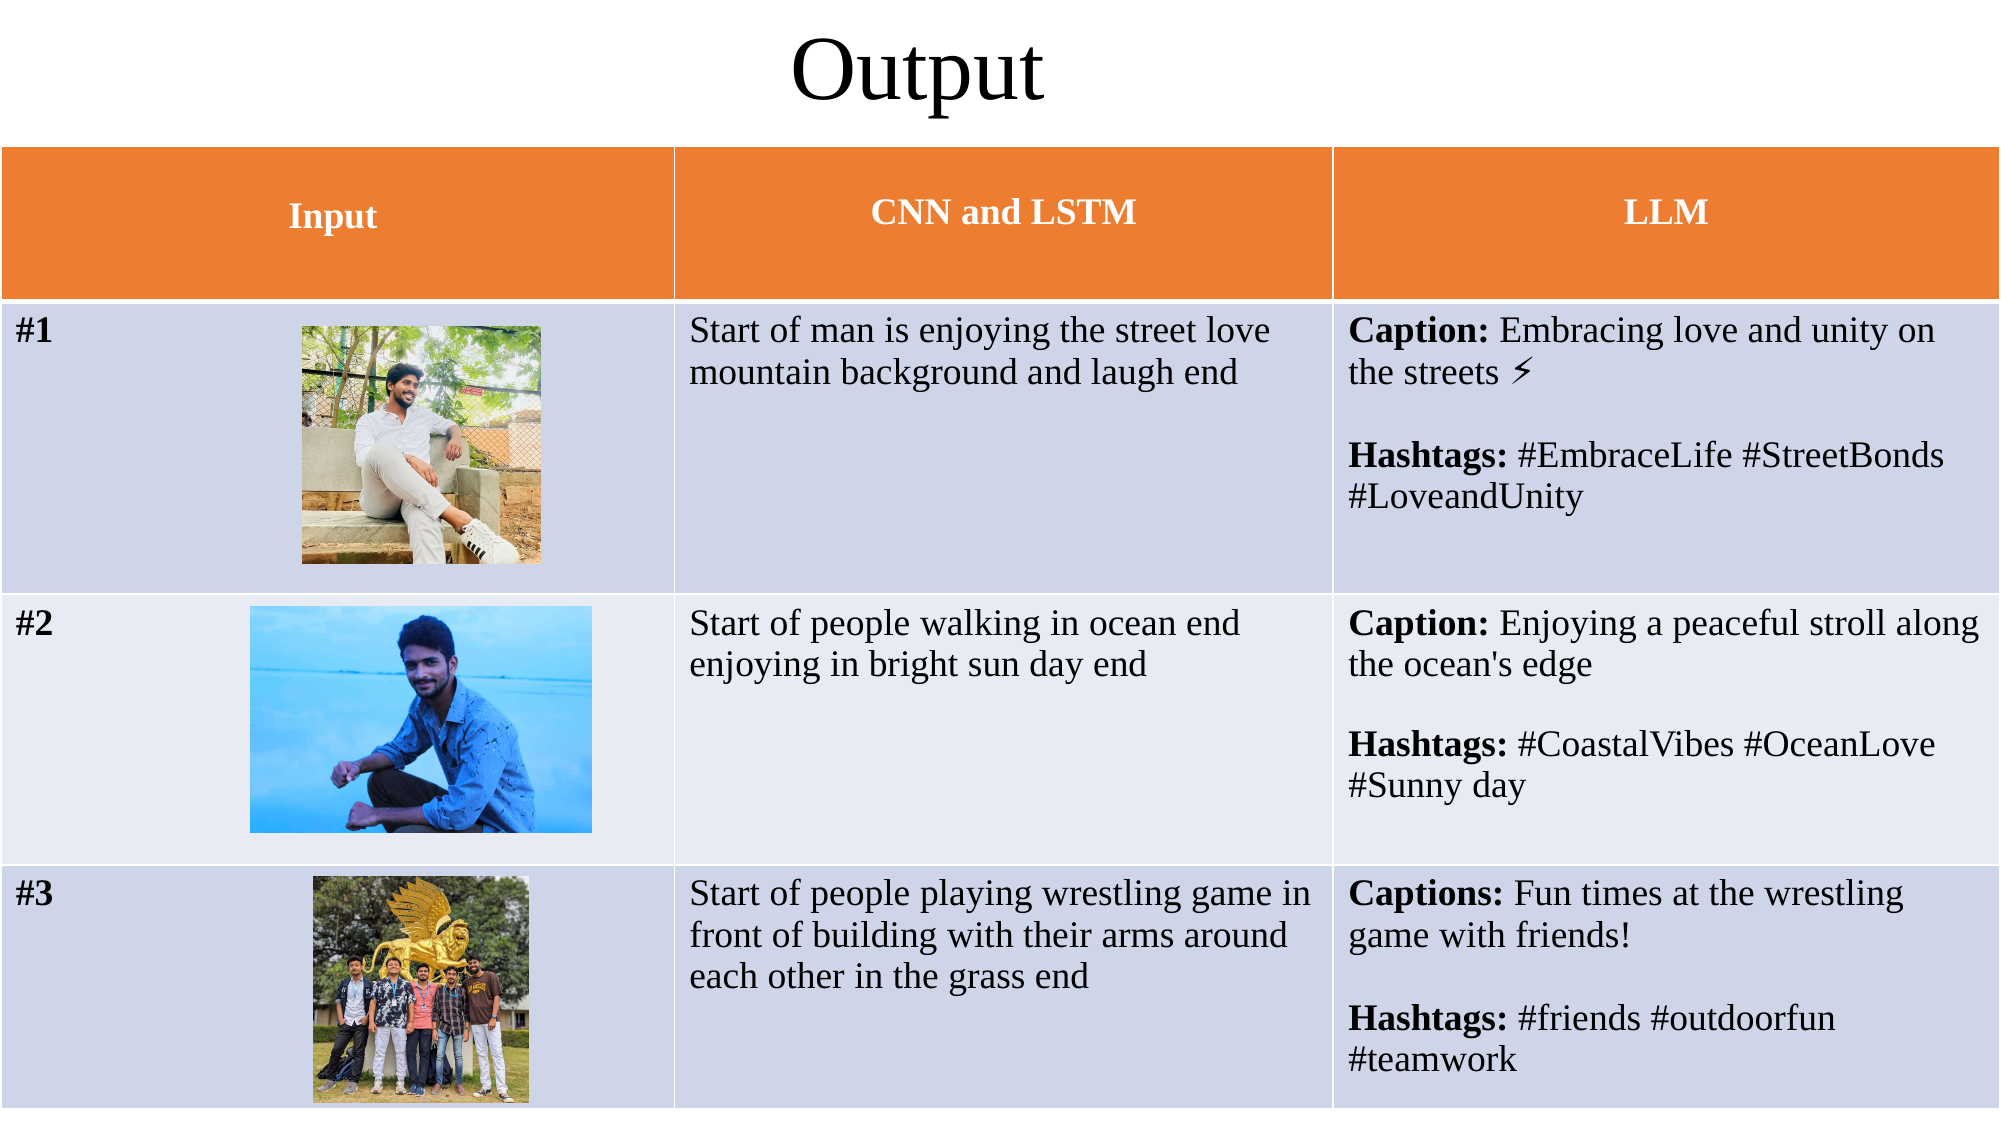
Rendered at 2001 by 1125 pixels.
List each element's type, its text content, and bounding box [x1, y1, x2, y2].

table_header LLM [1334, 147, 1999, 299]
table_cell #1 [2, 304, 674, 593]
table_cell #2 [2, 595, 674, 864]
table_cell Caption: Embracing love and unity on the streets ⚡️ Hashtags: #EmbraceLife #StreetBonds #LoveandUnity [1334, 304, 1999, 593]
table_cell Start of people walking in ocean end enjoying in bright sun day end [675, 595, 1332, 864]
table_header CNN and LSTM [675, 147, 1332, 299]
table_cell Caption: Enjoying a peaceful stroll along the ocean's edge 🌊 Hashtags: #CoastalVibes #OceanLove #Sunny day [1334, 595, 1999, 864]
table_header Input [2, 147, 674, 299]
table_cell Captions: Fun times at the wrestling game with friends! Hashtags: #friends #outdoorfun #teamwork [1334, 866, 1999, 1108]
table_cell #3 [2, 866, 674, 1108]
picture [313, 876, 529, 1103]
title Output [55, 0, 1781, 145]
picture [250, 606, 592, 833]
picture [302, 326, 541, 564]
table_cell Start of man is enjoying the street love mountain background and laugh end [675, 304, 1332, 593]
table_cell Start of people playing wrestling game in front of building with their arms around each other in the grass end [675, 866, 1332, 1108]
